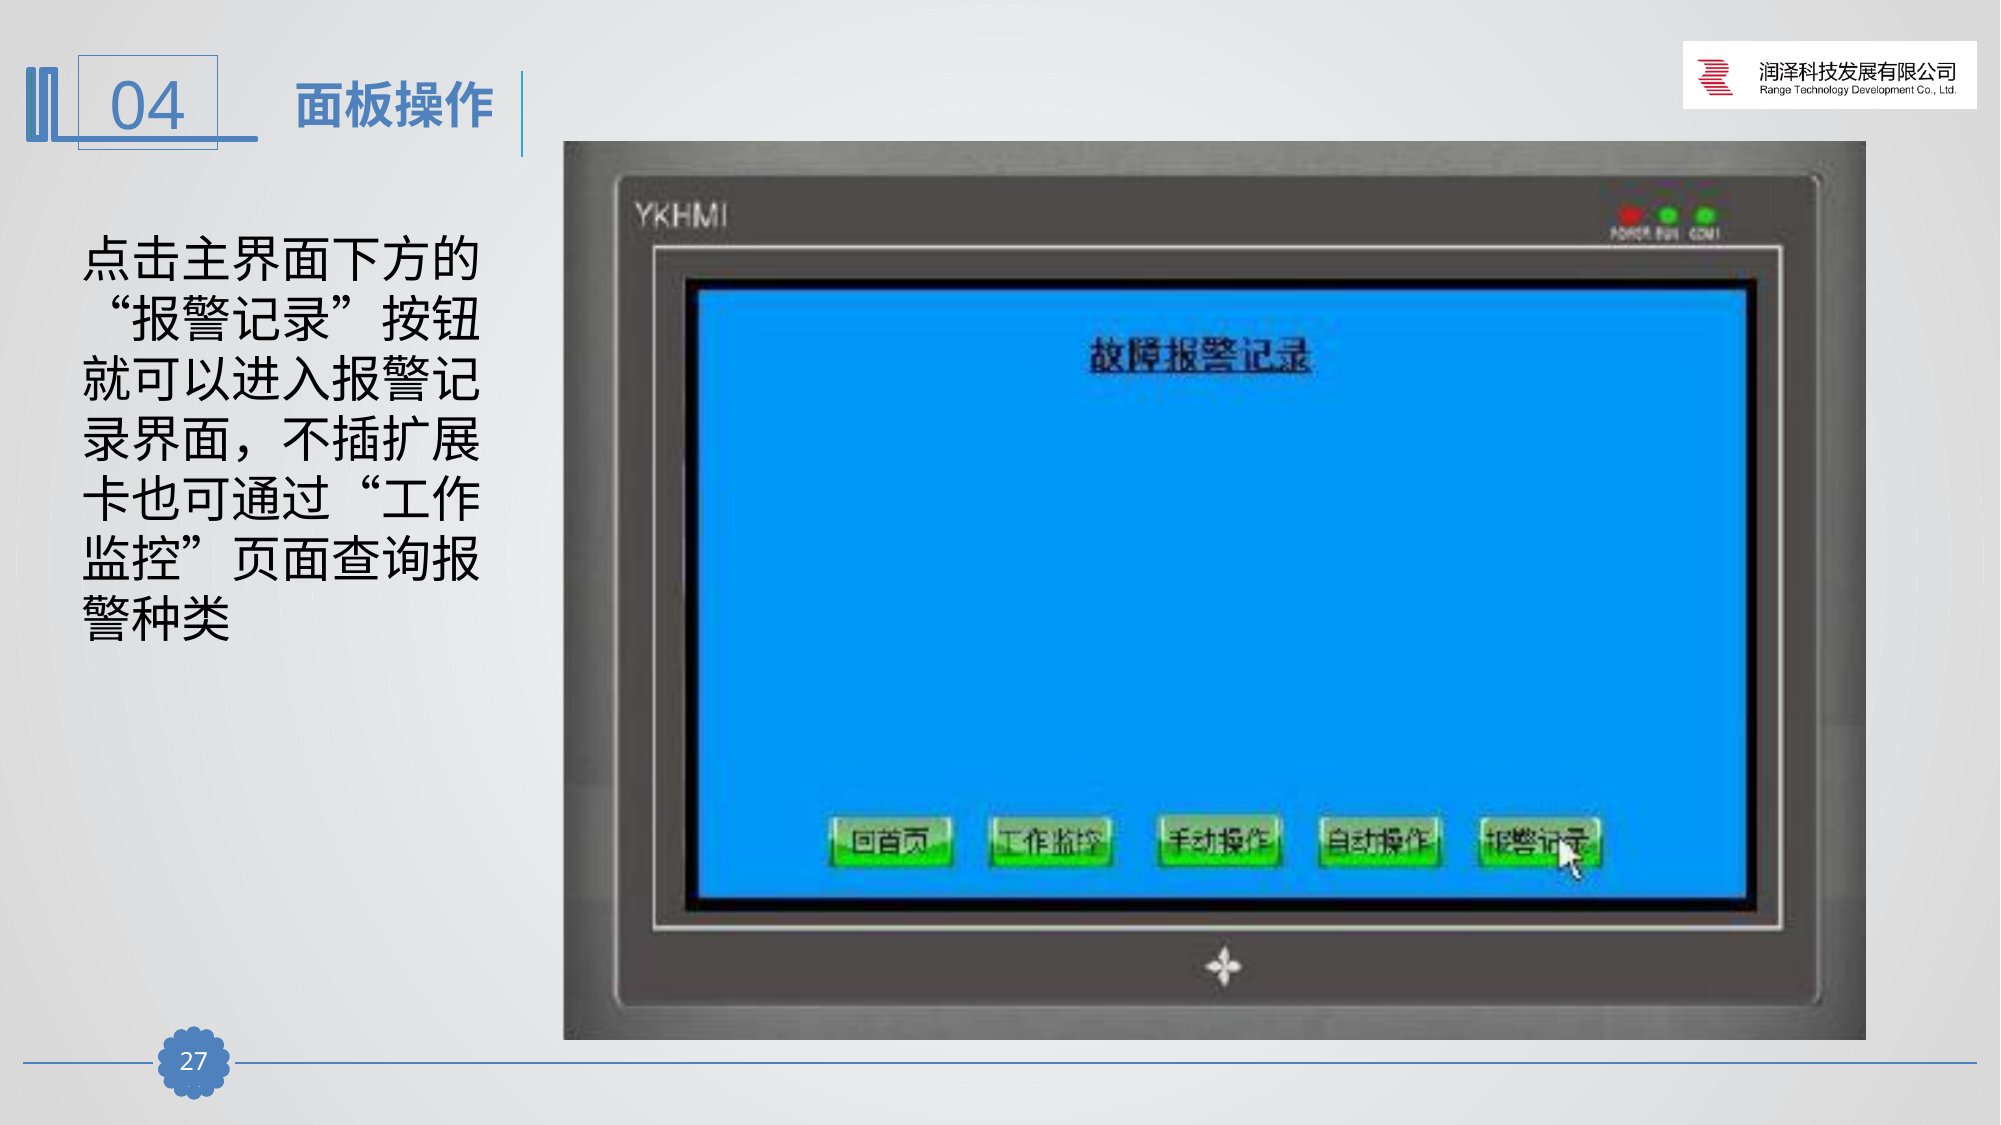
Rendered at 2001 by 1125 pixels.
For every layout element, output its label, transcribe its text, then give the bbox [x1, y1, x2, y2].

text_box 点击主界面下方的“报警记录”按钮就可以进入报警记录界面，不插扩展卡也可通过“工作监控”页面查询报警种类 [66, 219, 535, 655]
slide_number 26 [169, 1039, 218, 1086]
text_box 面板操作 [279, 66, 1733, 142]
picture [562, 141, 1866, 1041]
picture [1683, 41, 1977, 109]
